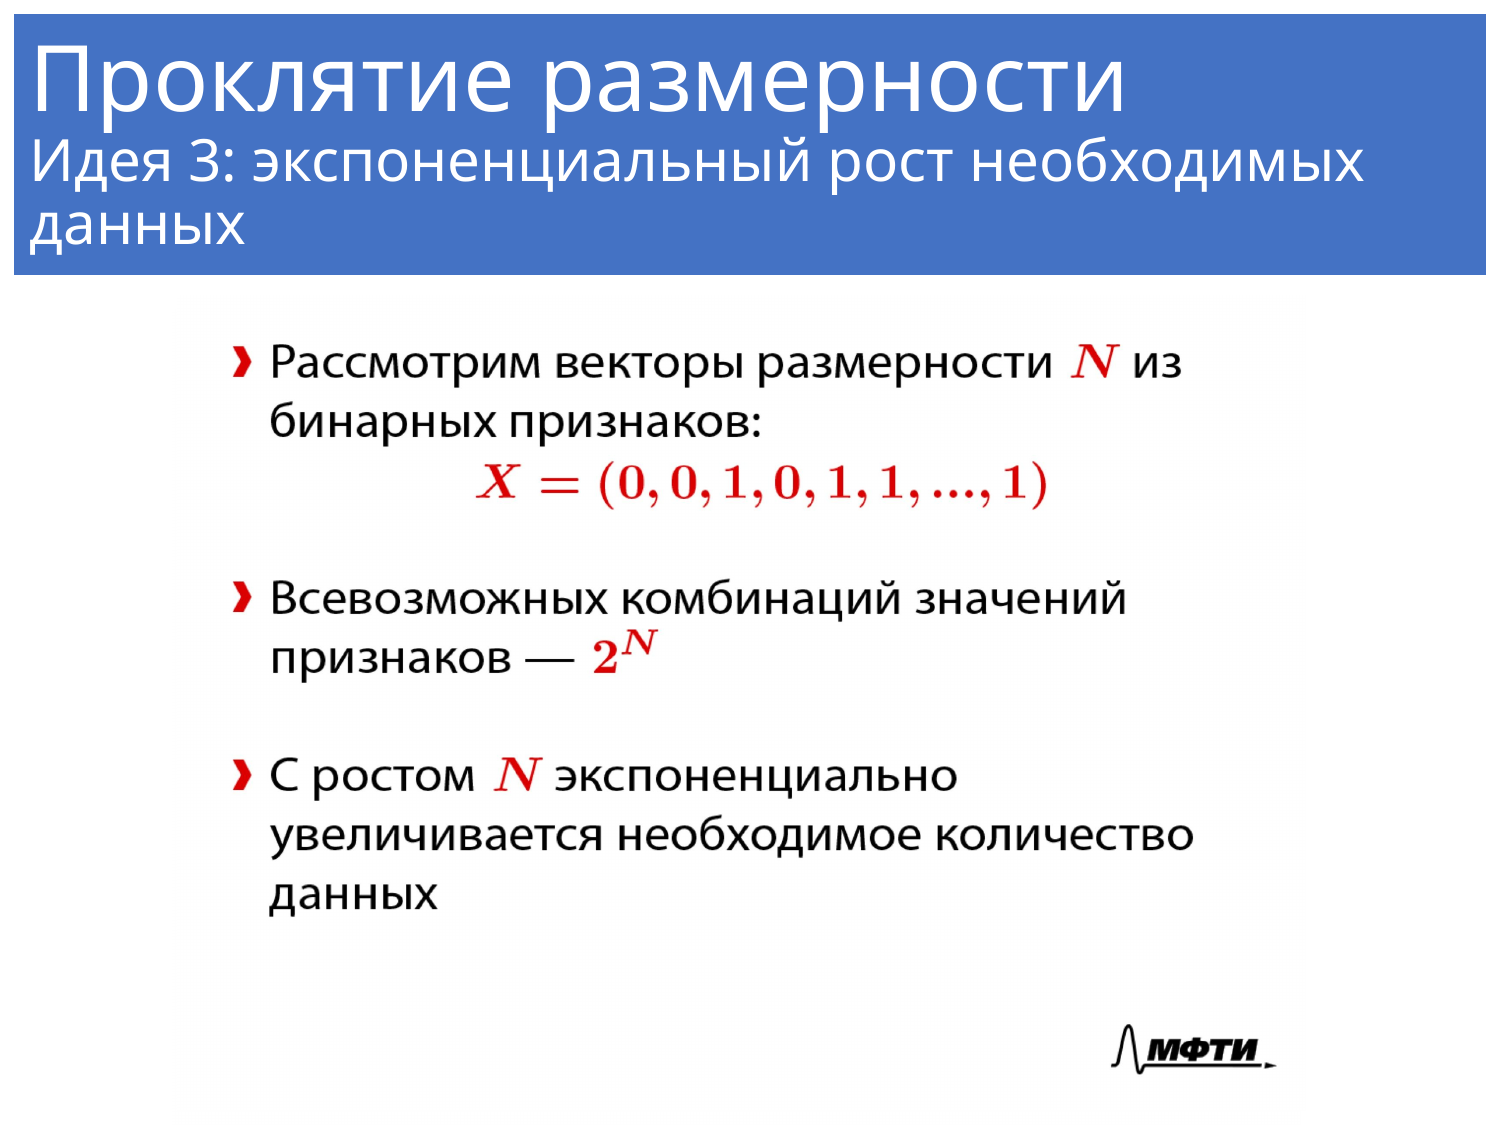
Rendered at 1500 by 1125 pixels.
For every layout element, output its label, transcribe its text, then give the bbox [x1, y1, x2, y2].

picture [172, 295, 1306, 1125]
title Проклятие размерности Идея 3: экспоненциальный рост необходимых данных [14, 14, 1486, 275]
